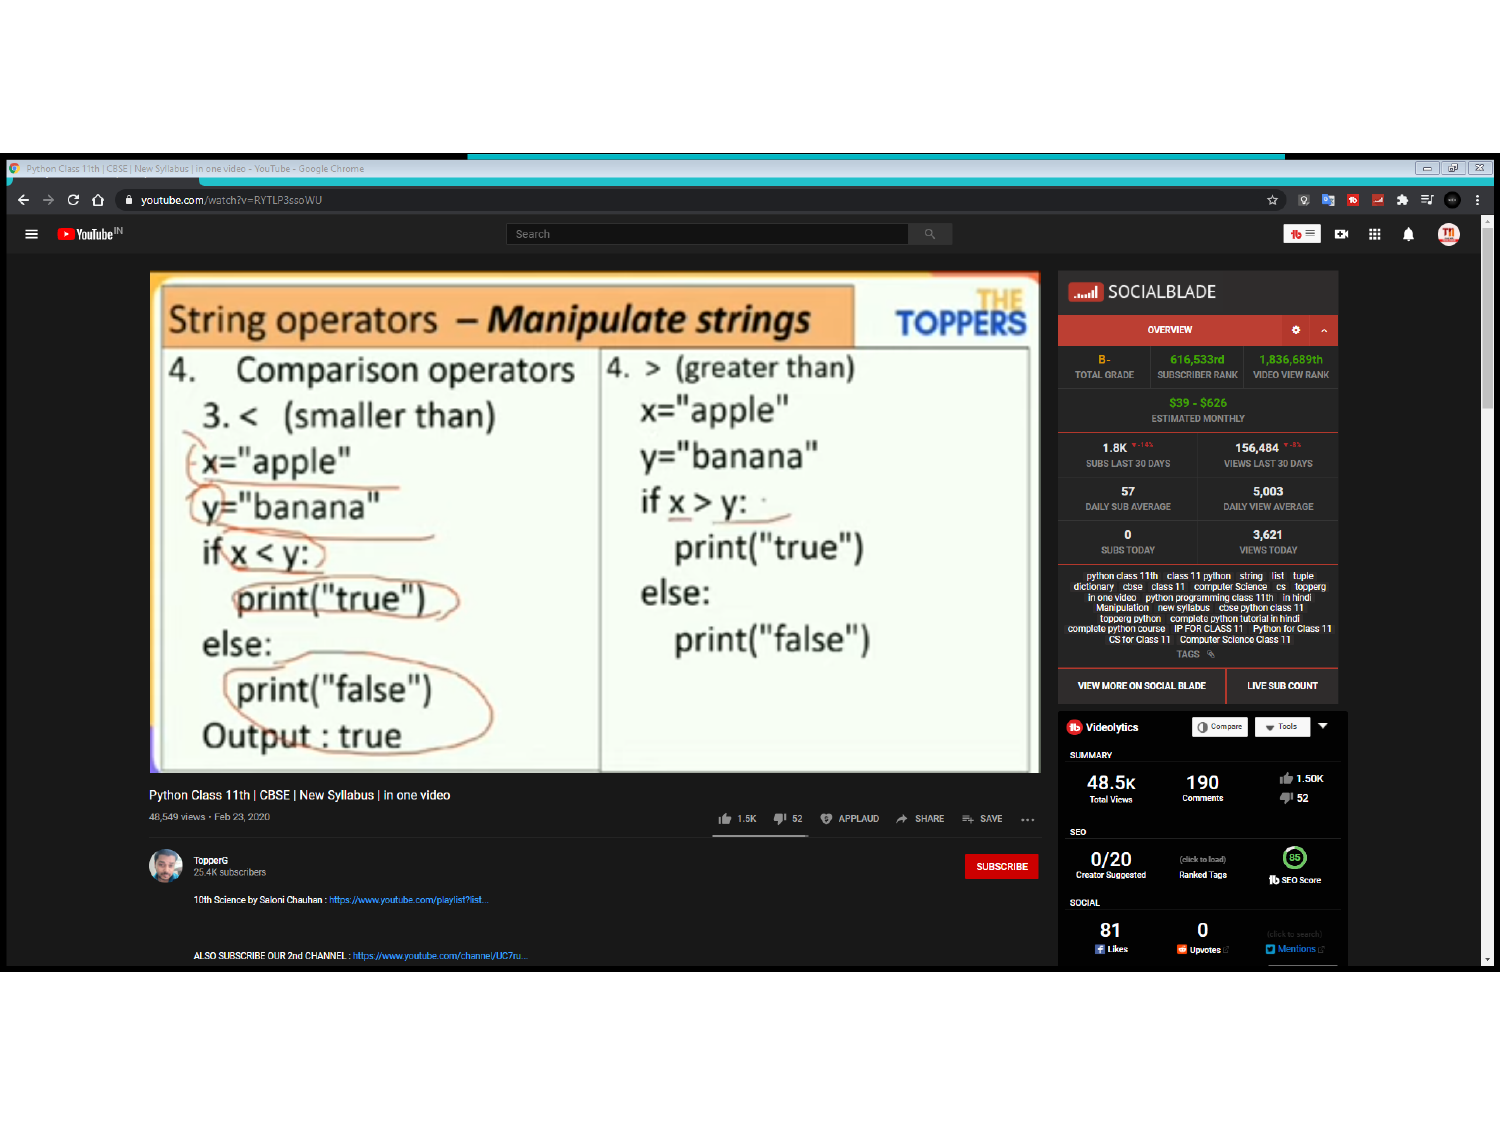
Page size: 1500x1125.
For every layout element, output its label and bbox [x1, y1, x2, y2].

picture [0, 153, 1500, 972]
